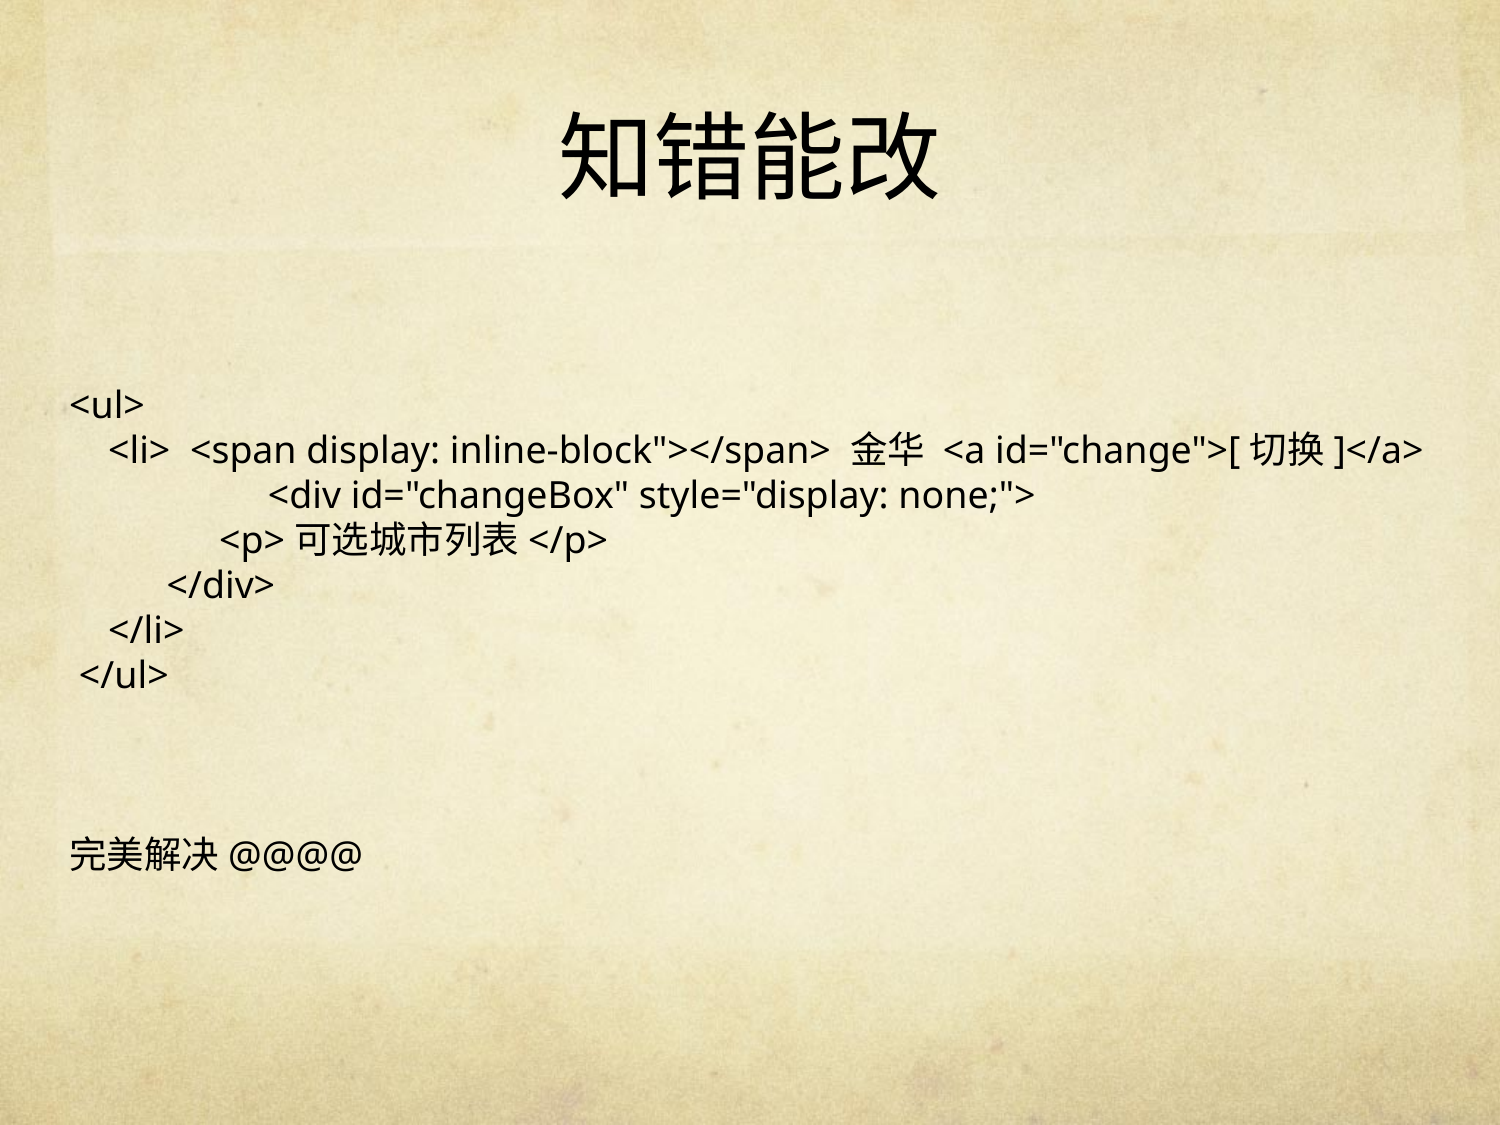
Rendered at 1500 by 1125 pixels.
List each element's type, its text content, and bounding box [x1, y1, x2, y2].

picture [0, 0, 1500, 1125]
title 知错能改 [150, 82, 1350, 225]
text_box <ul> <li> <span display: inline-block"></span> 金华 <a id="change">[切换]</a> <div id="changeBox" style="display: none;"> <p>可选城市列表</p> </div> </li> </ul> 完美解决@@@@ [54, 373, 1446, 929]
